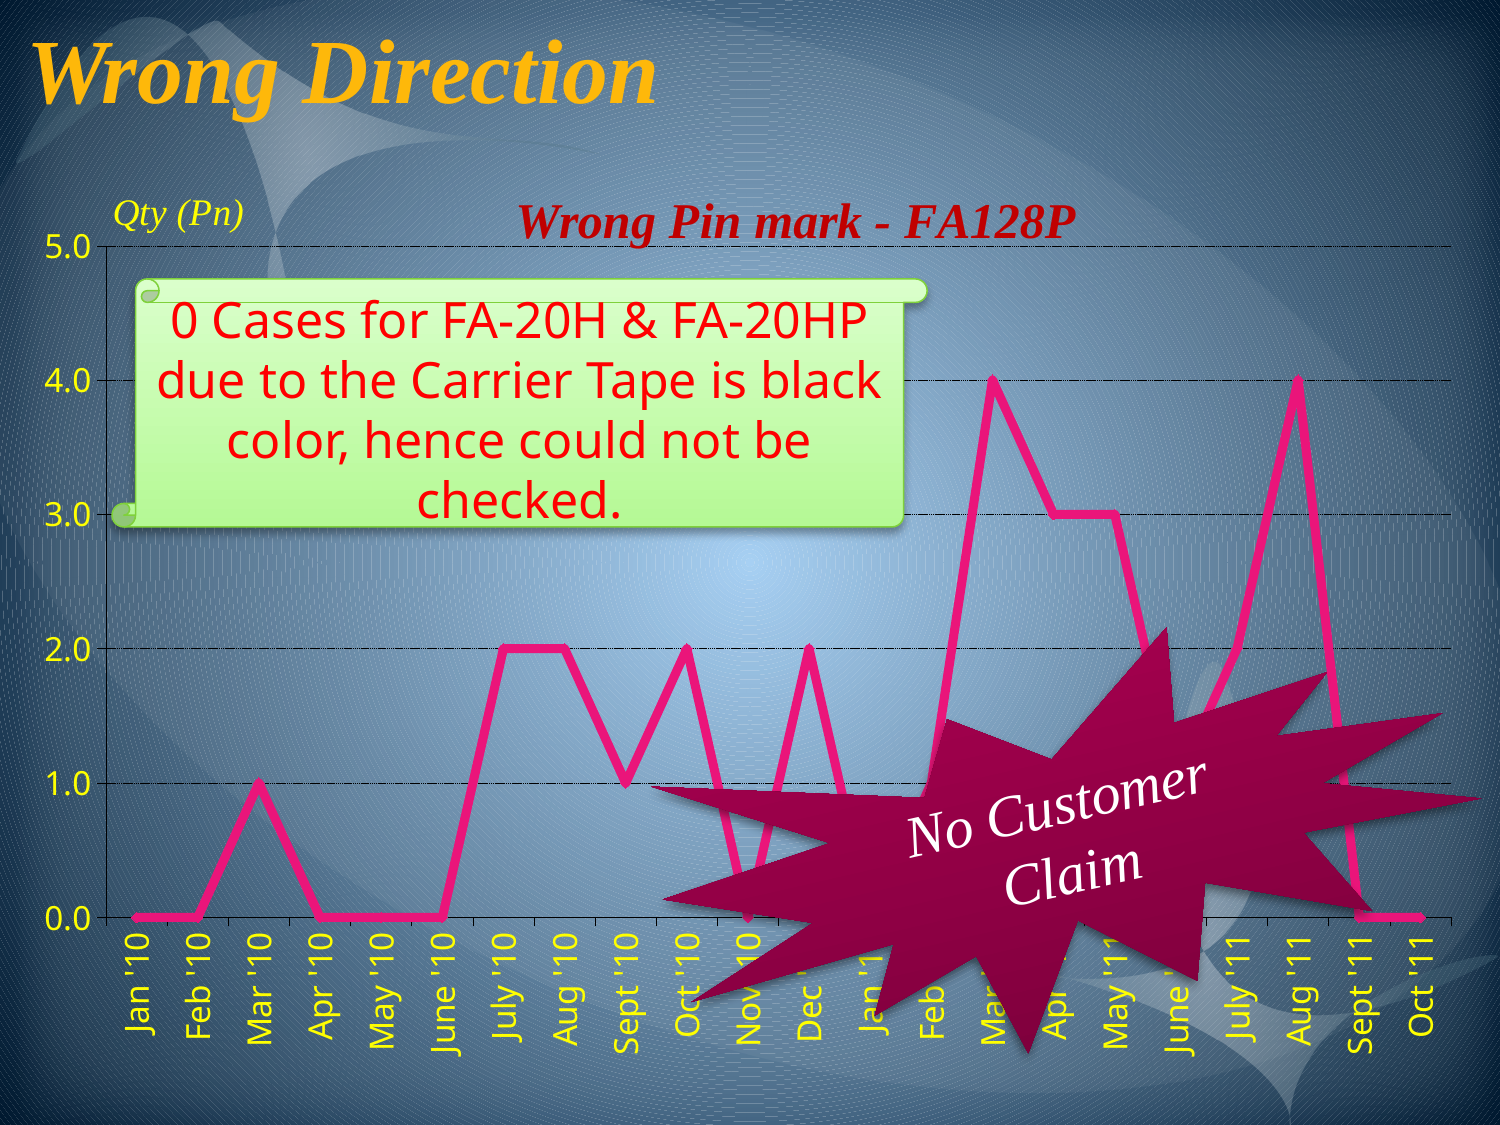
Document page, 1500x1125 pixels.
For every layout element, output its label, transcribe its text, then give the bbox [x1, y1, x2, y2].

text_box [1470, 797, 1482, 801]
chart [0, 163, 1466, 1091]
picture [0, 0, 1500, 1125]
title Wrong Direction [11, 17, 1355, 118]
